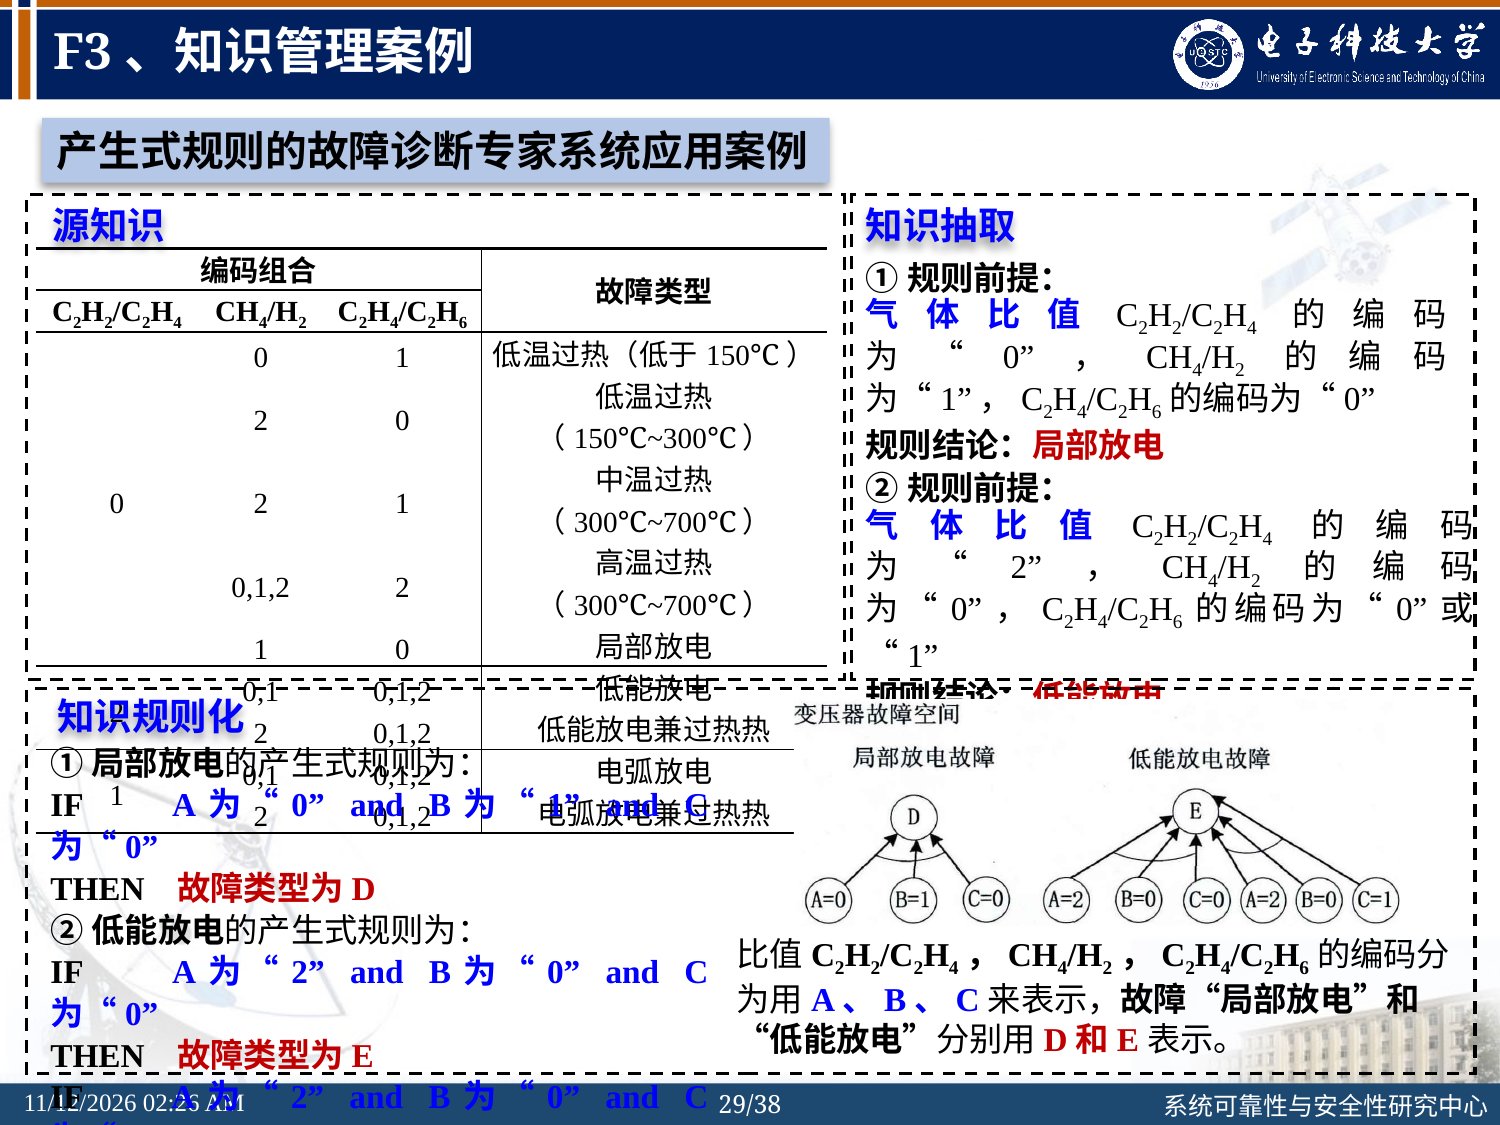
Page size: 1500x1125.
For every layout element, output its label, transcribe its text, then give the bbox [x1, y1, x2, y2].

text_box 产生式规则的故障诊断专家系统应用案例 [42, 117, 830, 183]
text_box [274, 688, 1476, 1074]
text_box 源知识 [38, 195, 189, 255]
table_cell 0,1 [198, 680, 324, 688]
picture [1369, 19, 1485, 90]
picture [0, 140, 1500, 1083]
text_box 比值C2H2/C2H4，CH4/H2，C2H4/C2H6的编码分为用A、B、C来表示，故障“局部放电”和“低能放电”分别用D和E表示。 [721, 925, 1472, 1066]
picture [793, 699, 1400, 926]
table_cell 0,1,2 [324, 680, 481, 688]
text_box [33, 111, 270, 186]
text_box [25, 688, 39, 1074]
table_cell 2 [36, 680, 198, 688]
table_cell 低能放电 [482, 680, 827, 688]
text_box [850, 194, 1476, 681]
text_box 知识规则化 [42, 685, 270, 746]
title F3、知识管理案例 [38, 8, 1369, 99]
text_box ②规则前提： 气体比值C2H2/C2H4的编码为“2”，CH4/H2的编码为“0”，C2H4/C2H6的编码为“0”或“1” 规则结论：低能放电 [851, 458, 1489, 724]
text_box ①局部放电的产生式规则为： IF A为“0” and B为“1” and C为“0” THEN 故障类型为D ②低能放电的产生式规则为： IF A为“2” and B为“0” and C为“0” THEN 故障类型为E IF A为“2” and B为“0” and C为“1” THEN 故障类型为E [35, 732, 732, 1125]
text_box 知识抽取 [851, 195, 1034, 255]
text_box [25, 194, 845, 681]
